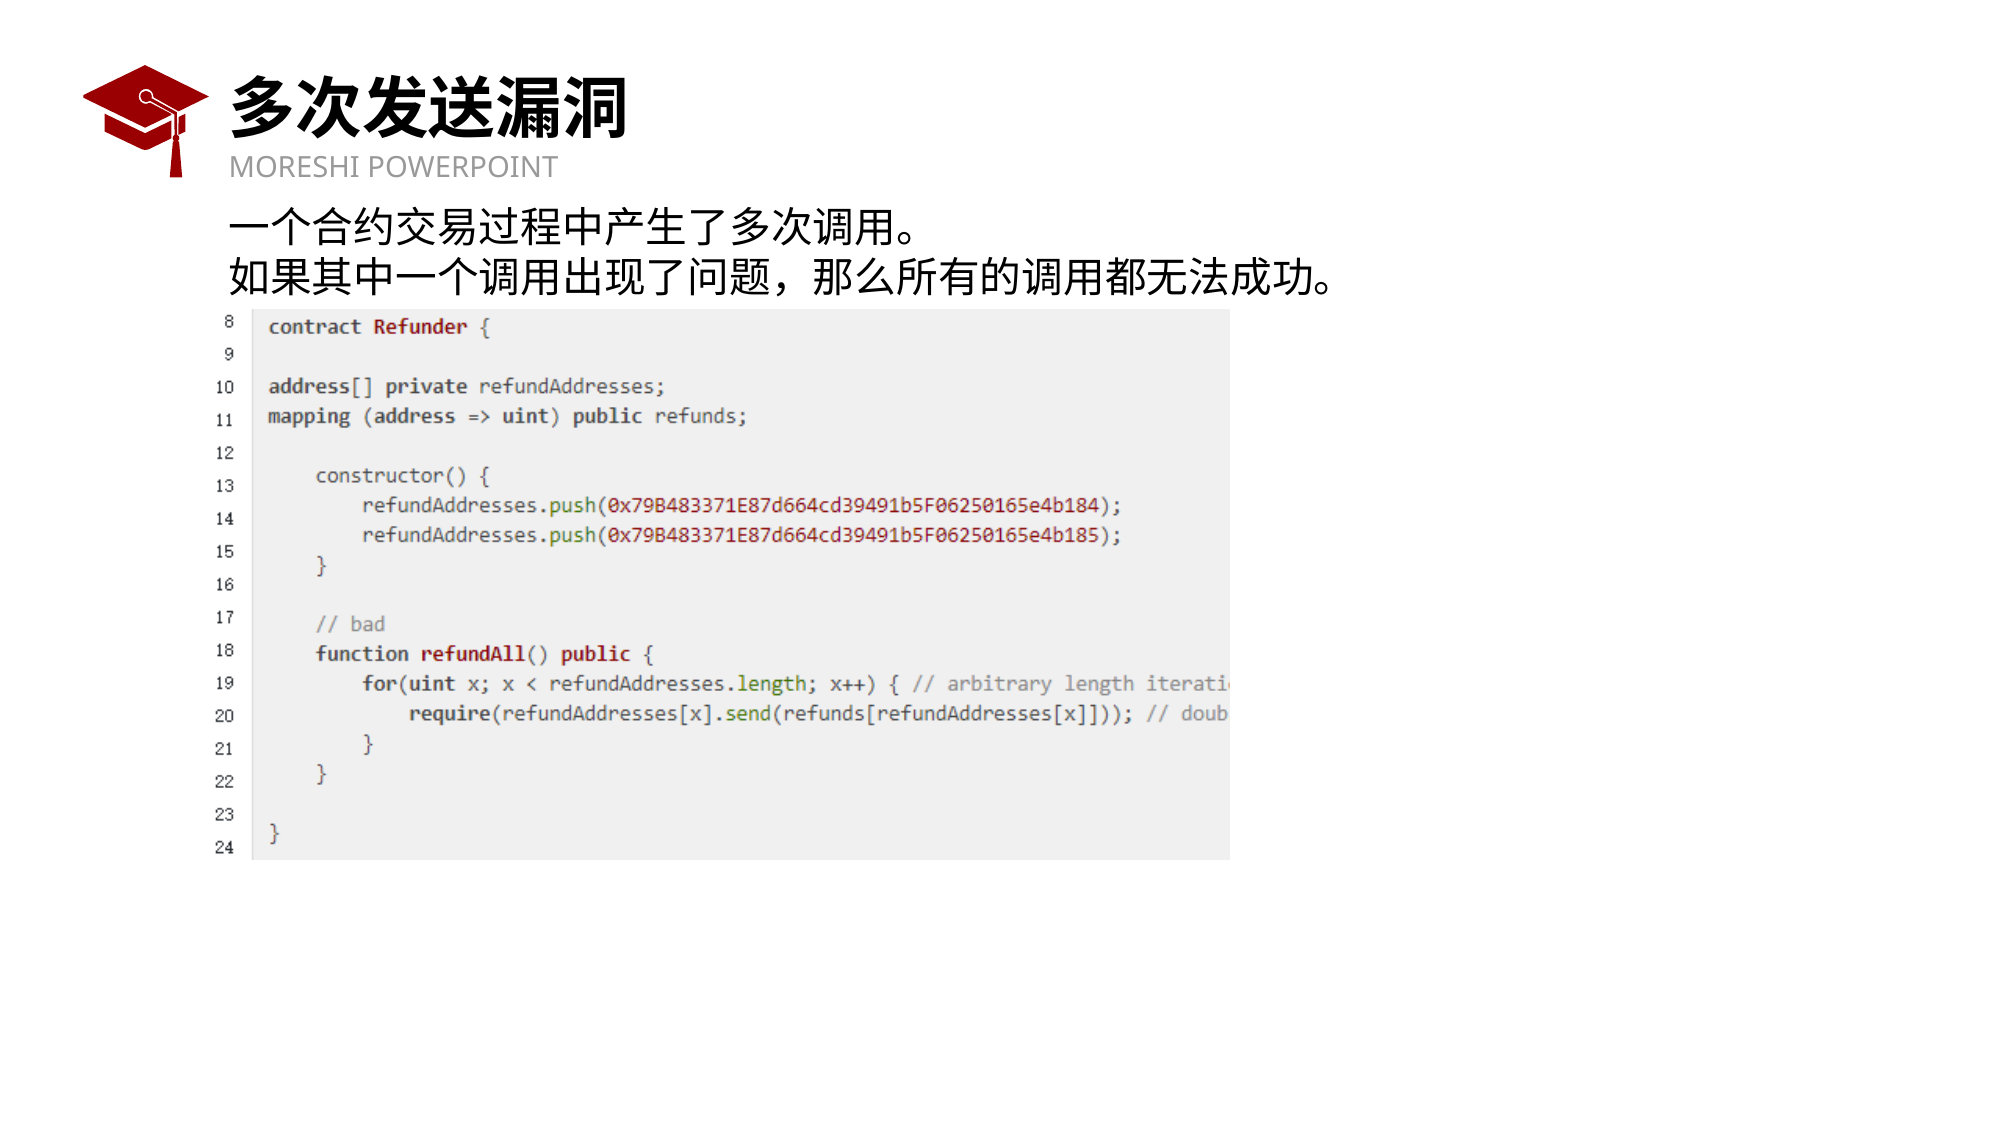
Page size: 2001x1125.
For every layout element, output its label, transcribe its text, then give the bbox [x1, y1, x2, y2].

picture [213, 309, 1230, 860]
title 多次发送漏洞 [213, 55, 1077, 168]
text_box 一个合约交易过程中产生了多次调用。 如果其中一个调用出现了问题，那么所有的调用都无法成功。 [213, 193, 1762, 309]
